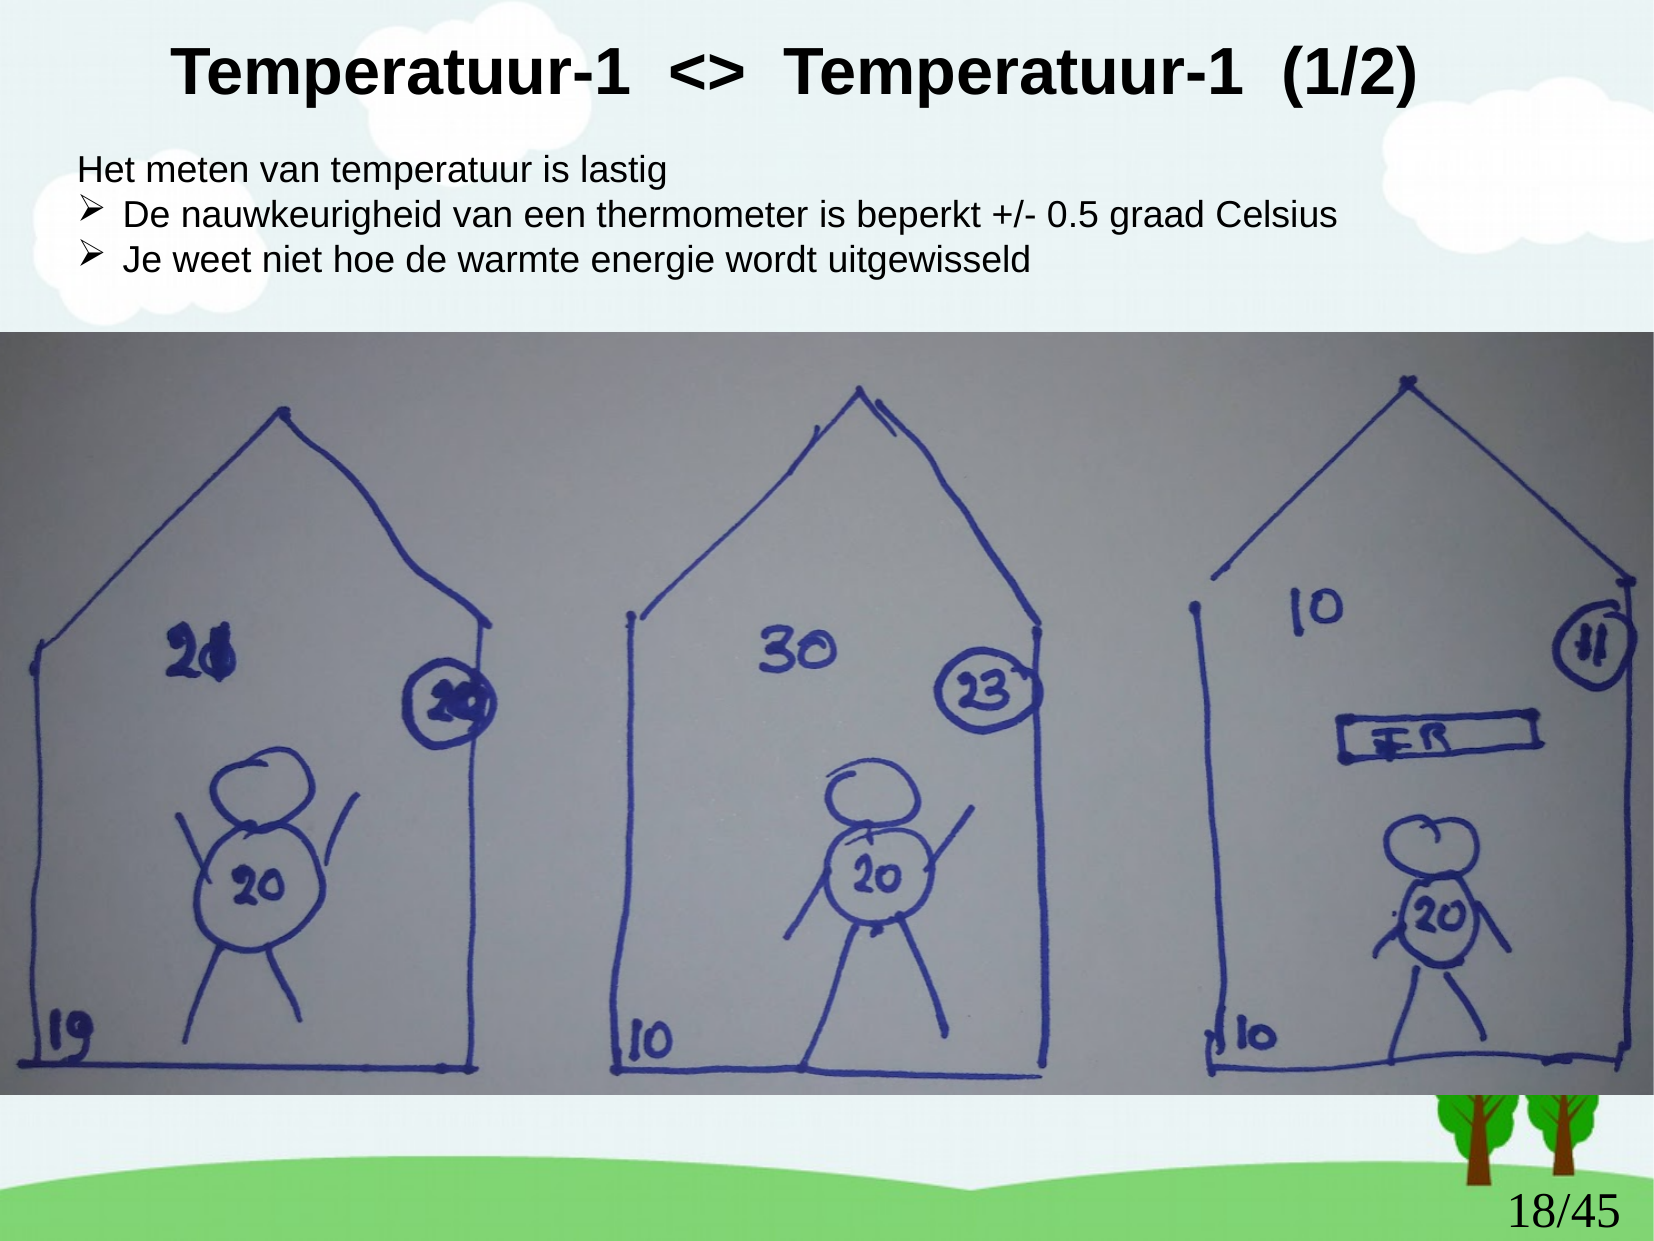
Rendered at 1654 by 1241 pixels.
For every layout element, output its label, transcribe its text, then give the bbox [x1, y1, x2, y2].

text_box Temperatuur-1 <> Temperatuur-1 (1/2) [76, 20, 1514, 115]
picture [0, 0, 1654, 1241]
text_box Het meten van temperatuur is lastig De nauwkeurigheid van een thermometer is beperkt +/- 0.5 graad Celsius Je weet niet hoe de warmte energie wordt uitgewisseld [76, 145, 1565, 328]
text_box [82, 49, 1571, 256]
